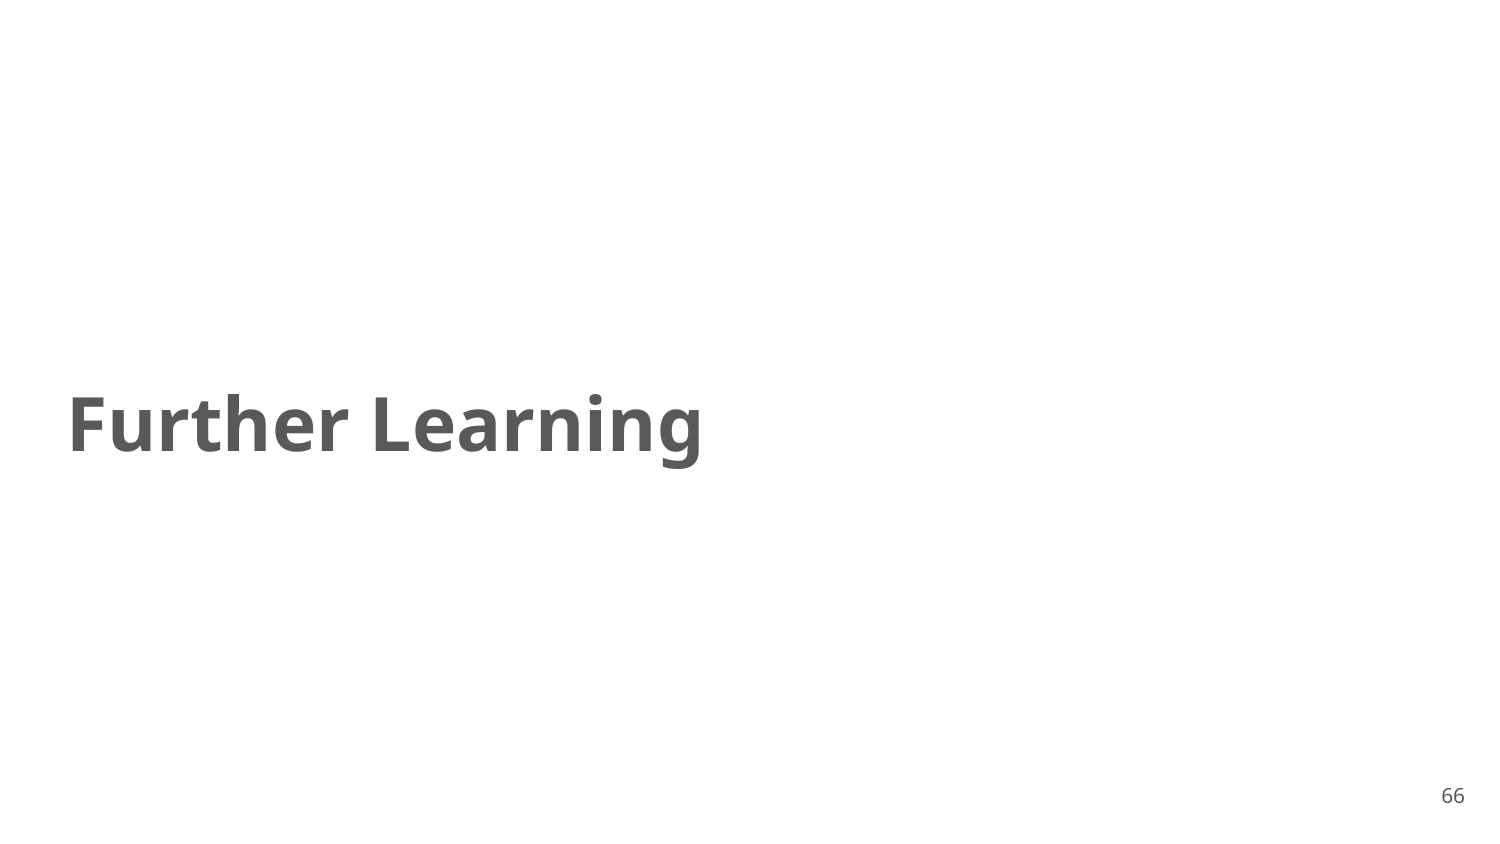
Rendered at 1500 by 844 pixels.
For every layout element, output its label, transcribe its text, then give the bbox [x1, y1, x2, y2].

slide_number 66 [1389, 764, 1480, 830]
title Further Learning [51, 352, 1449, 491]
